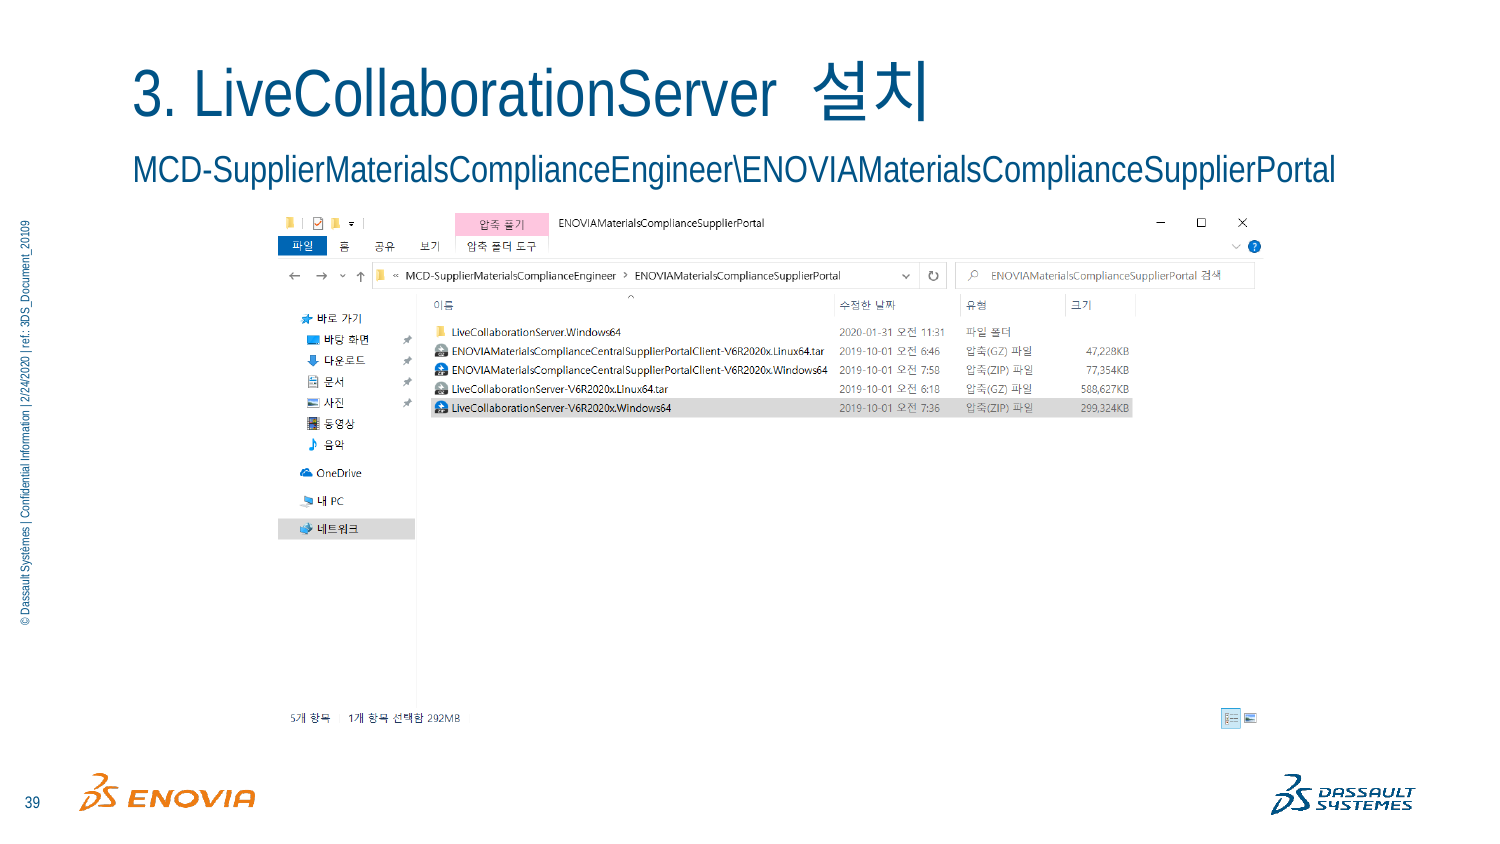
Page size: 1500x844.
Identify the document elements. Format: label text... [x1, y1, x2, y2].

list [276, 209, 1264, 730]
picture [79, 773, 255, 811]
picture [1267, 770, 1418, 818]
list MCD-SupplierMaterialsComplianceEngineer\ENOVIAMaterialsComplianceSupplierPortal [118, 138, 1419, 199]
title 3. LiveCollaborationServer 설치 [118, 59, 1418, 121]
